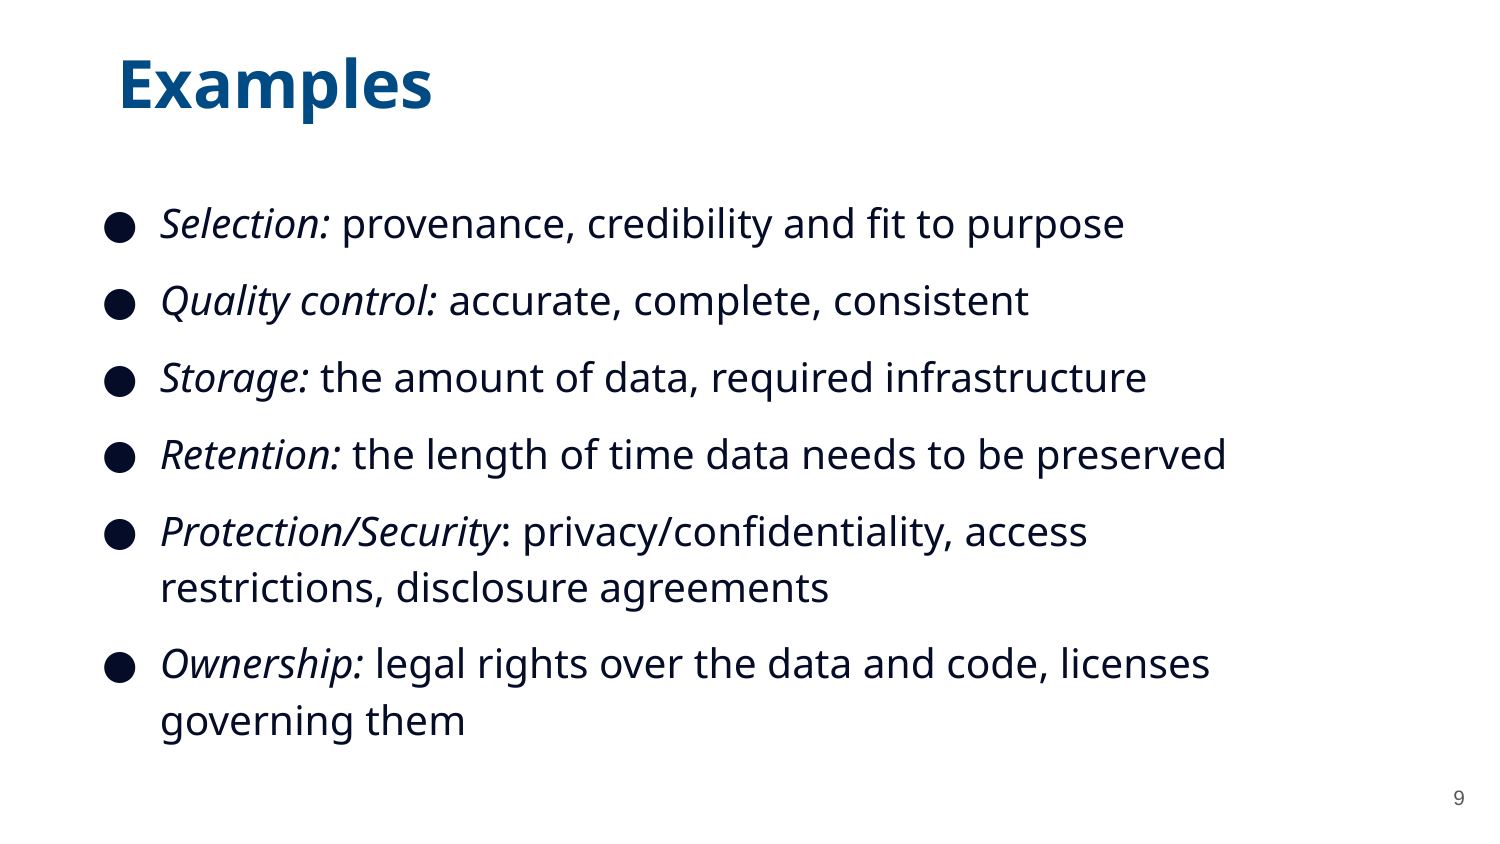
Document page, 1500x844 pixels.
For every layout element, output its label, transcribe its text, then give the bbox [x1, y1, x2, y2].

text_box Examples [102, 36, 1500, 131]
text_box Selection: provenance, credibility and fit to purpose Quality control: accurate, complete, consistent Storage: the amount of data, required infrastructure Retention: the length of time data needs to be preserved Protection/Security: privacy/confidentiality, access restrictions, disclosure agreements Ownership: legal rights over the data and code, licenses governing them [69, 175, 1338, 759]
slide_number ‹#› [1389, 764, 1480, 830]
